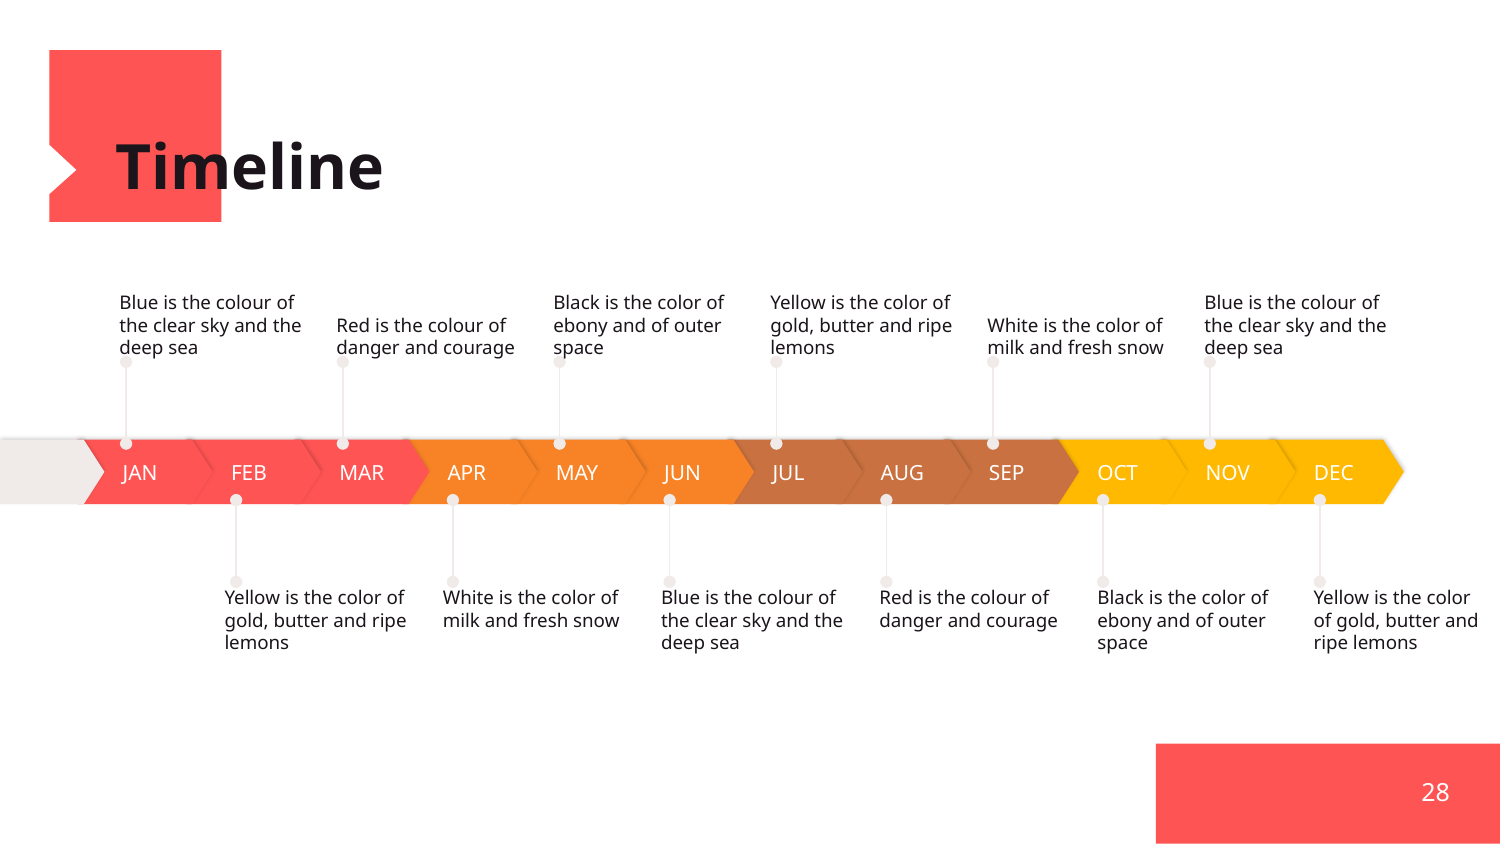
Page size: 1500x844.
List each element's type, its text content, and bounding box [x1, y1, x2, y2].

text_box JUN [628, 439, 755, 505]
text_box Black is the color of ebony and of outer space [553, 270, 759, 359]
text_box DEC [1277, 439, 1404, 505]
text_box Blue is the colour of the clear sky and the deep sea [119, 270, 325, 359]
text_box FEB [195, 439, 322, 505]
text_box Black is the color of ebony and of outer space [1097, 585, 1303, 674]
text_box JAN [86, 439, 213, 505]
text_box Blue is the colour of the clear sky and the deep sea [661, 585, 867, 674]
text_box Yellow is the color of gold, butter and ripe lemons [1313, 585, 1484, 674]
text_box AUG [843, 439, 971, 505]
text_box Red is the colour of danger and courage [336, 270, 542, 359]
slide_number 28 [1350, 743, 1450, 844]
text_box White is the color of milk and fresh snow [987, 270, 1193, 359]
text_box Yellow is the color of gold, butter and ripe lemons [770, 270, 976, 359]
text_box MAR [303, 439, 430, 505]
text_box OCT [1060, 439, 1188, 505]
text_box APR [410, 439, 538, 505]
text_box White is the color of milk and fresh snow [442, 585, 648, 674]
text_box JUL [735, 439, 863, 505]
text_box NOV [1168, 439, 1296, 505]
text_box SEP [953, 439, 1079, 505]
text_box Blue is the colour of the clear sky and the deep sea [1204, 270, 1410, 359]
text_box [0, 439, 105, 505]
text_box Yellow is the color of gold, butter and ripe lemons [224, 585, 430, 674]
text_box MAY [519, 439, 646, 505]
title Timeline [115, 137, 957, 203]
text_box Red is the colour of danger and courage [879, 585, 1085, 674]
